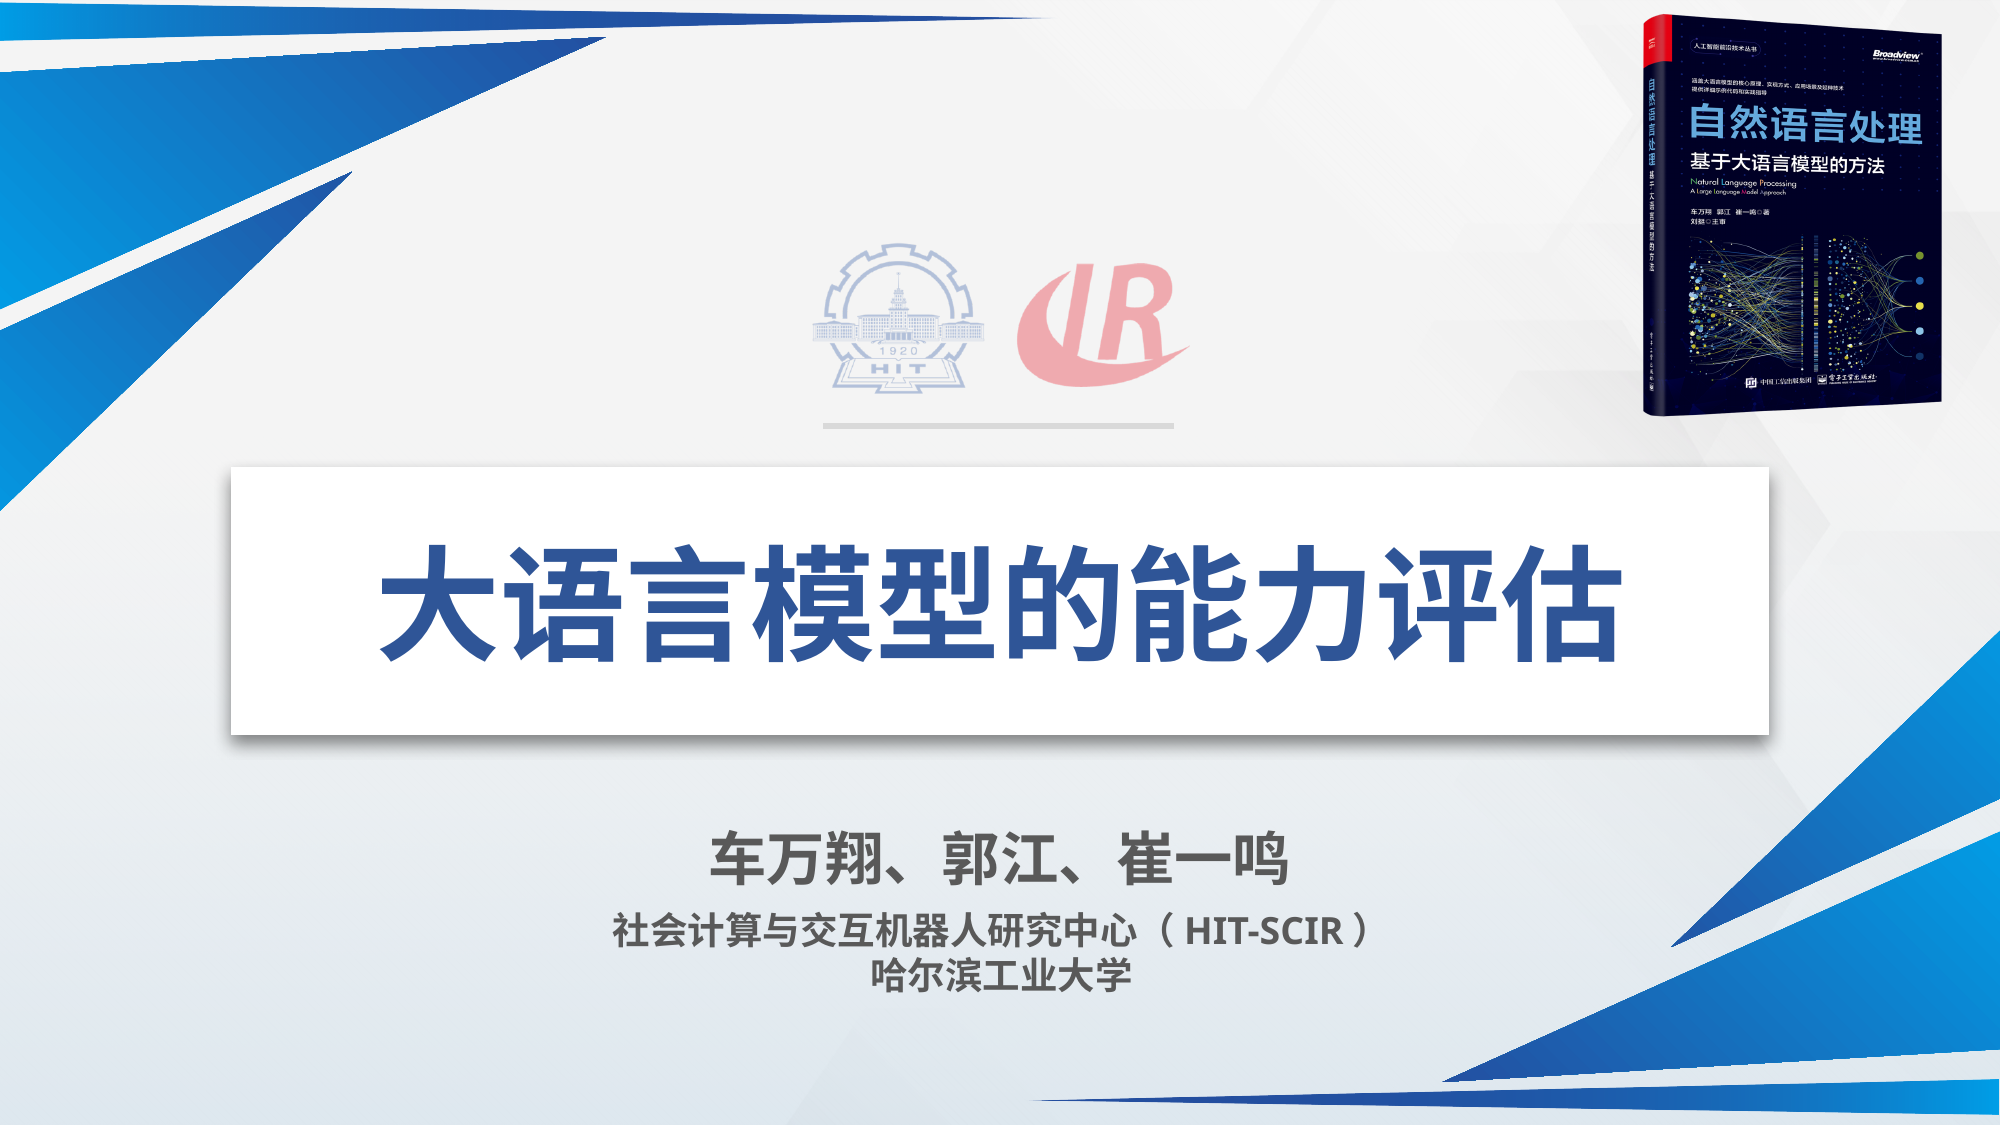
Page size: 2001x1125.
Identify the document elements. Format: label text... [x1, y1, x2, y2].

text_box 车万翔、郭江、崔一鸣 [512, 814, 1488, 900]
text_box 大语言模型的能力评估 [231, 467, 1769, 735]
text_box [1016, 263, 1191, 388]
text_box 社会计算与交互机器人研究中心（HIT-SCIR） 哈尔滨工业大学 [513, 899, 1490, 1061]
picture [1026, 1079, 1951, 1115]
picture [48, 3, 1057, 41]
text_box [802, 242, 1001, 410]
list 特定领域及任务评估 [0, 0, 2000, 1125]
picture [1563, 3, 2000, 426]
